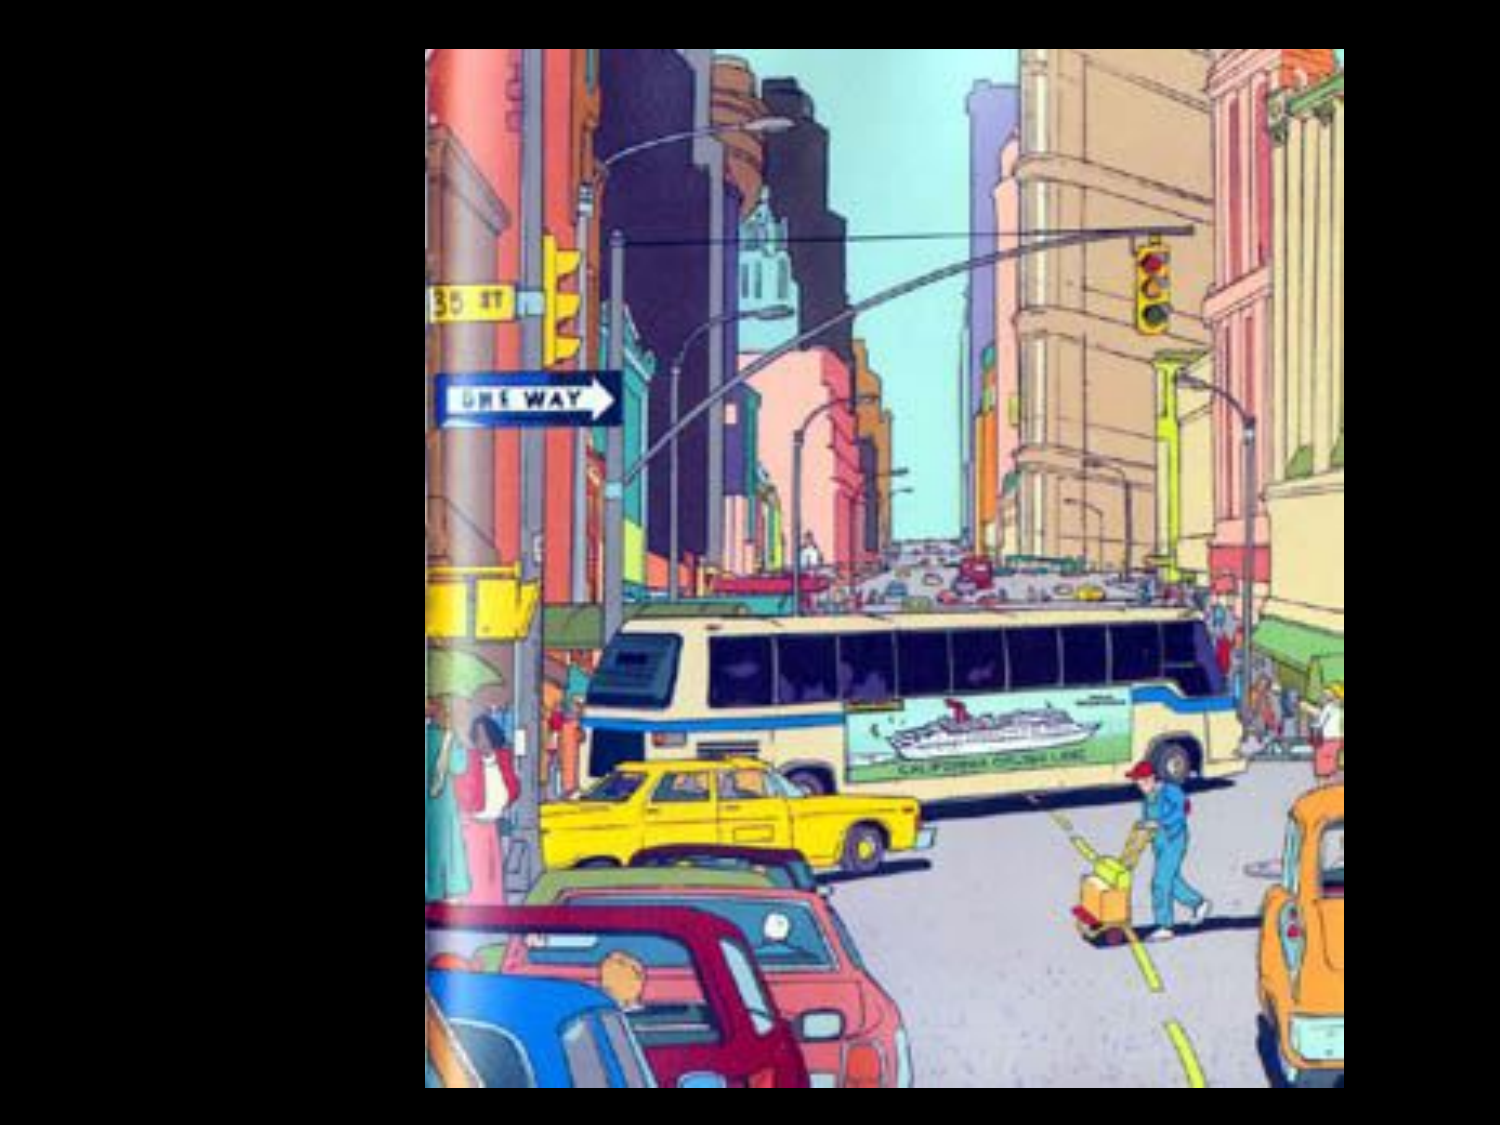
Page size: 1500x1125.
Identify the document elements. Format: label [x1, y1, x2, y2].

list [424, 49, 1344, 1088]
